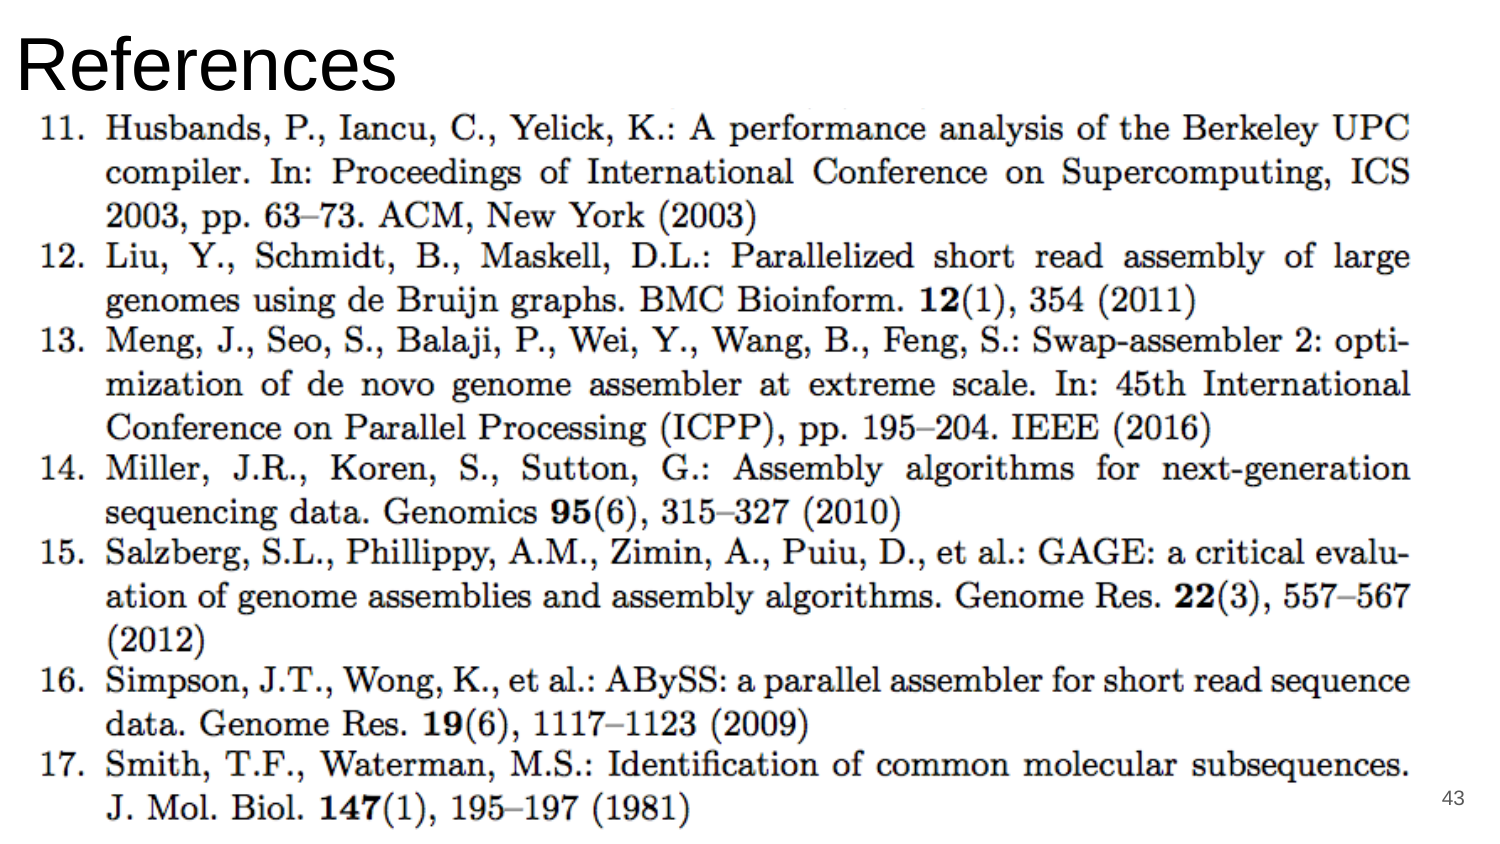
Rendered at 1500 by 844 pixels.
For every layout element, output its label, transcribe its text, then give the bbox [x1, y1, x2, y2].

picture [35, 108, 1431, 830]
title References [0, 0, 1500, 109]
slide_number ‹#› [1434, 764, 1480, 830]
